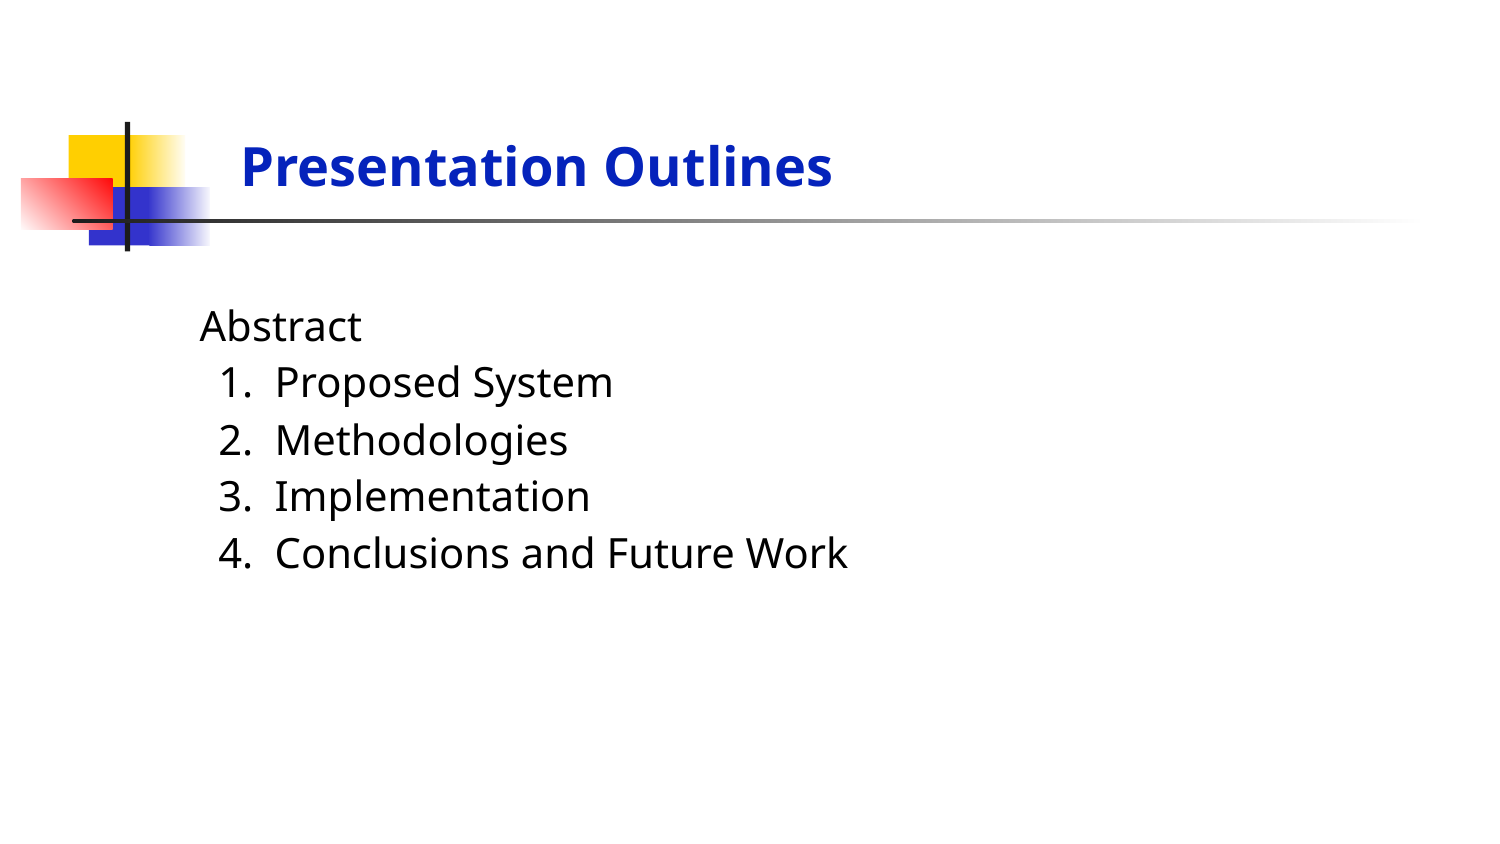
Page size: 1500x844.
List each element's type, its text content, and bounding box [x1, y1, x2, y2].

subtitle Abstract Proposed System Methodologies Implementation Conclusions and Future Work [184, 280, 1372, 777]
title Presentation Outlines [97, 93, 978, 218]
